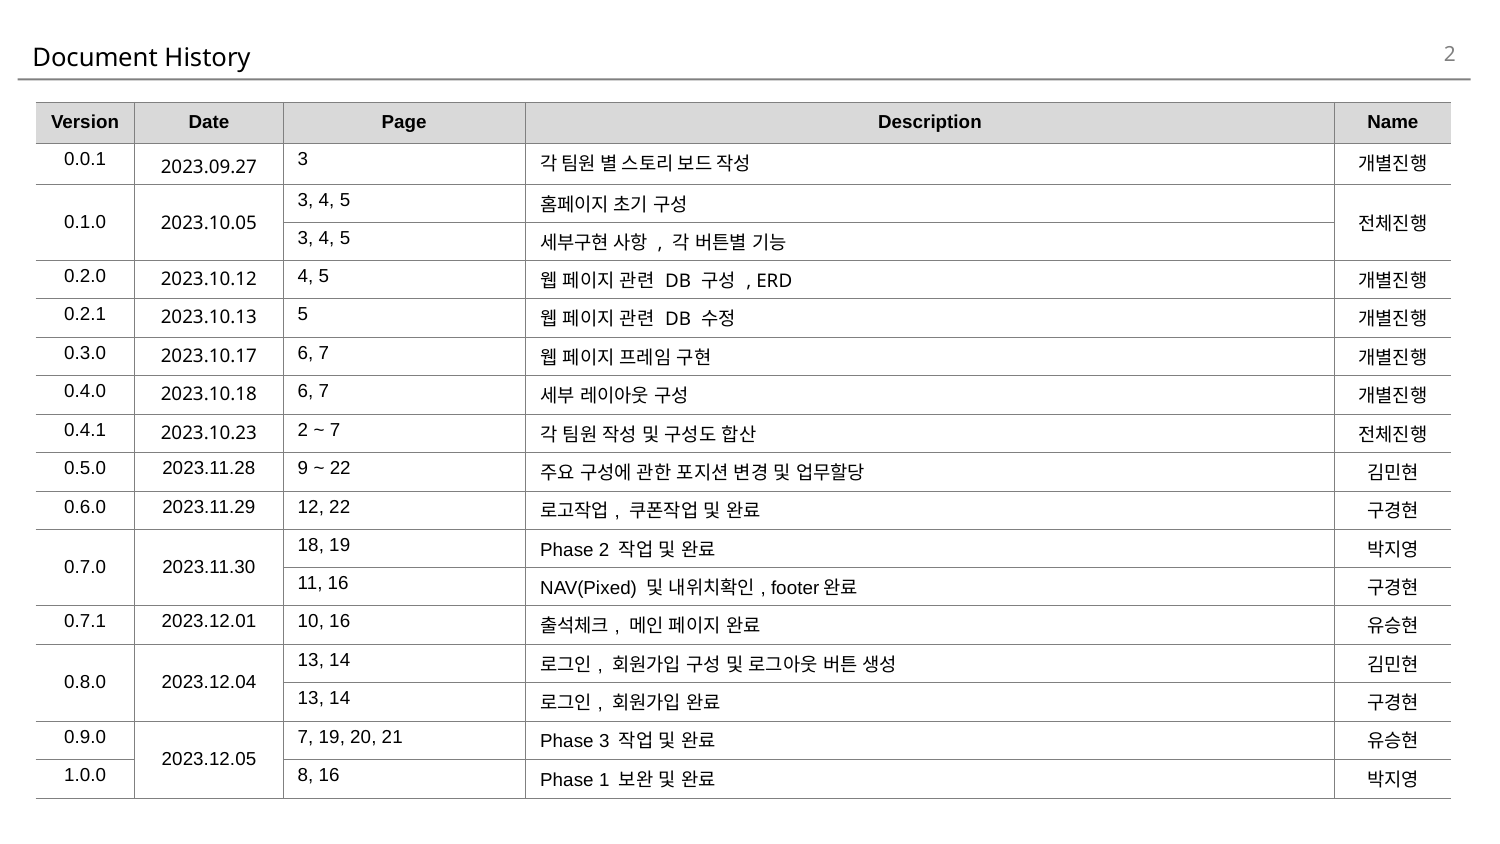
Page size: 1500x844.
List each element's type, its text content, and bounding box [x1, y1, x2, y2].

table_cell 각 팀원 작성 및 구성도 합산 [526, 415, 1334, 452]
table_cell 6, 7 [284, 376, 525, 414]
table_cell 0.2.1 [36, 299, 134, 337]
table_cell 출석체크, 메인 페이지 완료 [526, 606, 1334, 644]
table_cell 2023.10.13 [135, 299, 283, 337]
table_cell 0.9.0 [36, 722, 134, 759]
table_cell 6, 7 [284, 338, 525, 375]
table_cell 2023.10.18 [135, 376, 283, 414]
table_cell 0.1.0 [36, 185, 134, 260]
table_header Date [135, 103, 283, 143]
table_cell 웹 페이지 관련 DB 구성 , ERD [526, 261, 1334, 298]
table_cell 9 ~ 22 [284, 453, 525, 491]
table_cell 유승현 [1335, 722, 1451, 759]
table_cell 개별진행 [1335, 299, 1451, 337]
table_cell 개별진행 [1335, 144, 1451, 184]
table_cell 10, 16 [284, 606, 525, 644]
table_cell 1.0.0 [36, 760, 134, 798]
table_cell Phase 3 작업 및 완료 [526, 722, 1334, 759]
table_cell 0.6.0 [36, 492, 134, 529]
table_cell 웹 페이지 관련 DB 수정 [526, 299, 1334, 337]
table_header Page [284, 103, 525, 143]
slide_number 2 [1380, 32, 1471, 78]
table_cell 세부 레이아웃 구성 [526, 376, 1334, 414]
table_cell 구경현 [1335, 492, 1451, 529]
table_cell 0.7.1 [36, 606, 134, 644]
table_cell 로그인, 회원가입 구성 및 로그아웃 버튼 생성 [526, 645, 1334, 682]
table_cell 0.4.0 [36, 376, 134, 414]
table_cell 2023.10.17 [135, 338, 283, 375]
table_cell 유승현 [1335, 606, 1451, 644]
table_cell 개별진행 [1335, 338, 1451, 375]
table_cell 2023.12.01 [135, 606, 283, 644]
table_cell 2023.09.27 [135, 144, 283, 184]
table_cell 개별진행 [1335, 261, 1451, 298]
table_cell 2 ~ 7 [284, 415, 525, 452]
table_cell 13, 14 [284, 683, 525, 721]
table_cell 0.7.0 [36, 530, 134, 605]
table_cell 전체진행 [1335, 415, 1451, 452]
table_header Version [36, 103, 134, 143]
table_cell 3, 4, 5 [284, 185, 525, 222]
table_cell 구경현 [1335, 683, 1451, 721]
table_cell 3, 4, 5 [284, 223, 525, 260]
table_cell 세부구현 사항 , 각 버튼별 기능 [526, 223, 1334, 260]
table_cell 0.5.0 [36, 453, 134, 491]
table_cell 2023.12.04 [135, 645, 283, 721]
table_cell 0.4.1 [36, 415, 134, 452]
table_cell 2023.10.12 [135, 261, 283, 298]
table_cell 0.0.1 [36, 144, 134, 184]
table_cell 13, 14 [284, 645, 525, 682]
table_cell 2023.11.28 [135, 453, 283, 491]
table_cell 3 [284, 144, 525, 184]
table_cell 로고작업, 쿠폰작업 및 완료 [526, 492, 1334, 529]
table_cell 2023.10.05 [135, 185, 283, 260]
table_cell 구경현 [1335, 568, 1451, 605]
table_cell 로그인, 회원가입 완료 [526, 683, 1334, 721]
table_cell 18, 19 [284, 530, 525, 567]
table_cell NAV(Pixed) 및 내위치확인, footer완료 [526, 568, 1334, 605]
table_cell 2023.11.29 [135, 492, 283, 529]
table_cell 2023.12.05 [135, 722, 283, 798]
table_cell 12, 22 [284, 492, 525, 529]
table_cell 4, 5 [284, 261, 525, 298]
table_cell Phase 2 작업 및 완료 [526, 530, 1334, 567]
table_cell 0.2.0 [36, 261, 134, 298]
table_cell 8, 16 [284, 760, 525, 798]
table_cell 전체진행 [1335, 185, 1451, 260]
table_header Description [526, 103, 1334, 143]
title Document History [17, 33, 1223, 80]
table_cell 박지영 [1335, 530, 1451, 567]
table_cell 김민현 [1335, 453, 1451, 491]
table_cell 7, 19, 20, 21 [284, 722, 525, 759]
table_cell 11, 16 [284, 568, 525, 605]
table_cell 홈페이지 초기 구성 [526, 185, 1334, 222]
table_cell 0.8.0 [36, 645, 134, 721]
table_cell 2023.11.30 [135, 530, 283, 605]
table_cell 김민현 [1335, 645, 1451, 682]
table_cell 웹 페이지 프레임 구현 [526, 338, 1334, 375]
table_cell 주요 구성에 관한 포지션 변경 및 업무할당 [526, 453, 1334, 491]
table_cell 0.3.0 [36, 338, 134, 375]
table_cell 개별진행 [1335, 376, 1451, 414]
table_cell 각 팀원 별 스토리 보드 작성 [526, 144, 1334, 184]
table_cell Phase 1 보완 및 완료 [526, 760, 1334, 798]
table_cell 5 [284, 299, 525, 337]
table_header Name [1335, 103, 1451, 143]
table_cell 2023.10.23 [135, 415, 283, 452]
table_cell 박지영 [1335, 760, 1451, 798]
